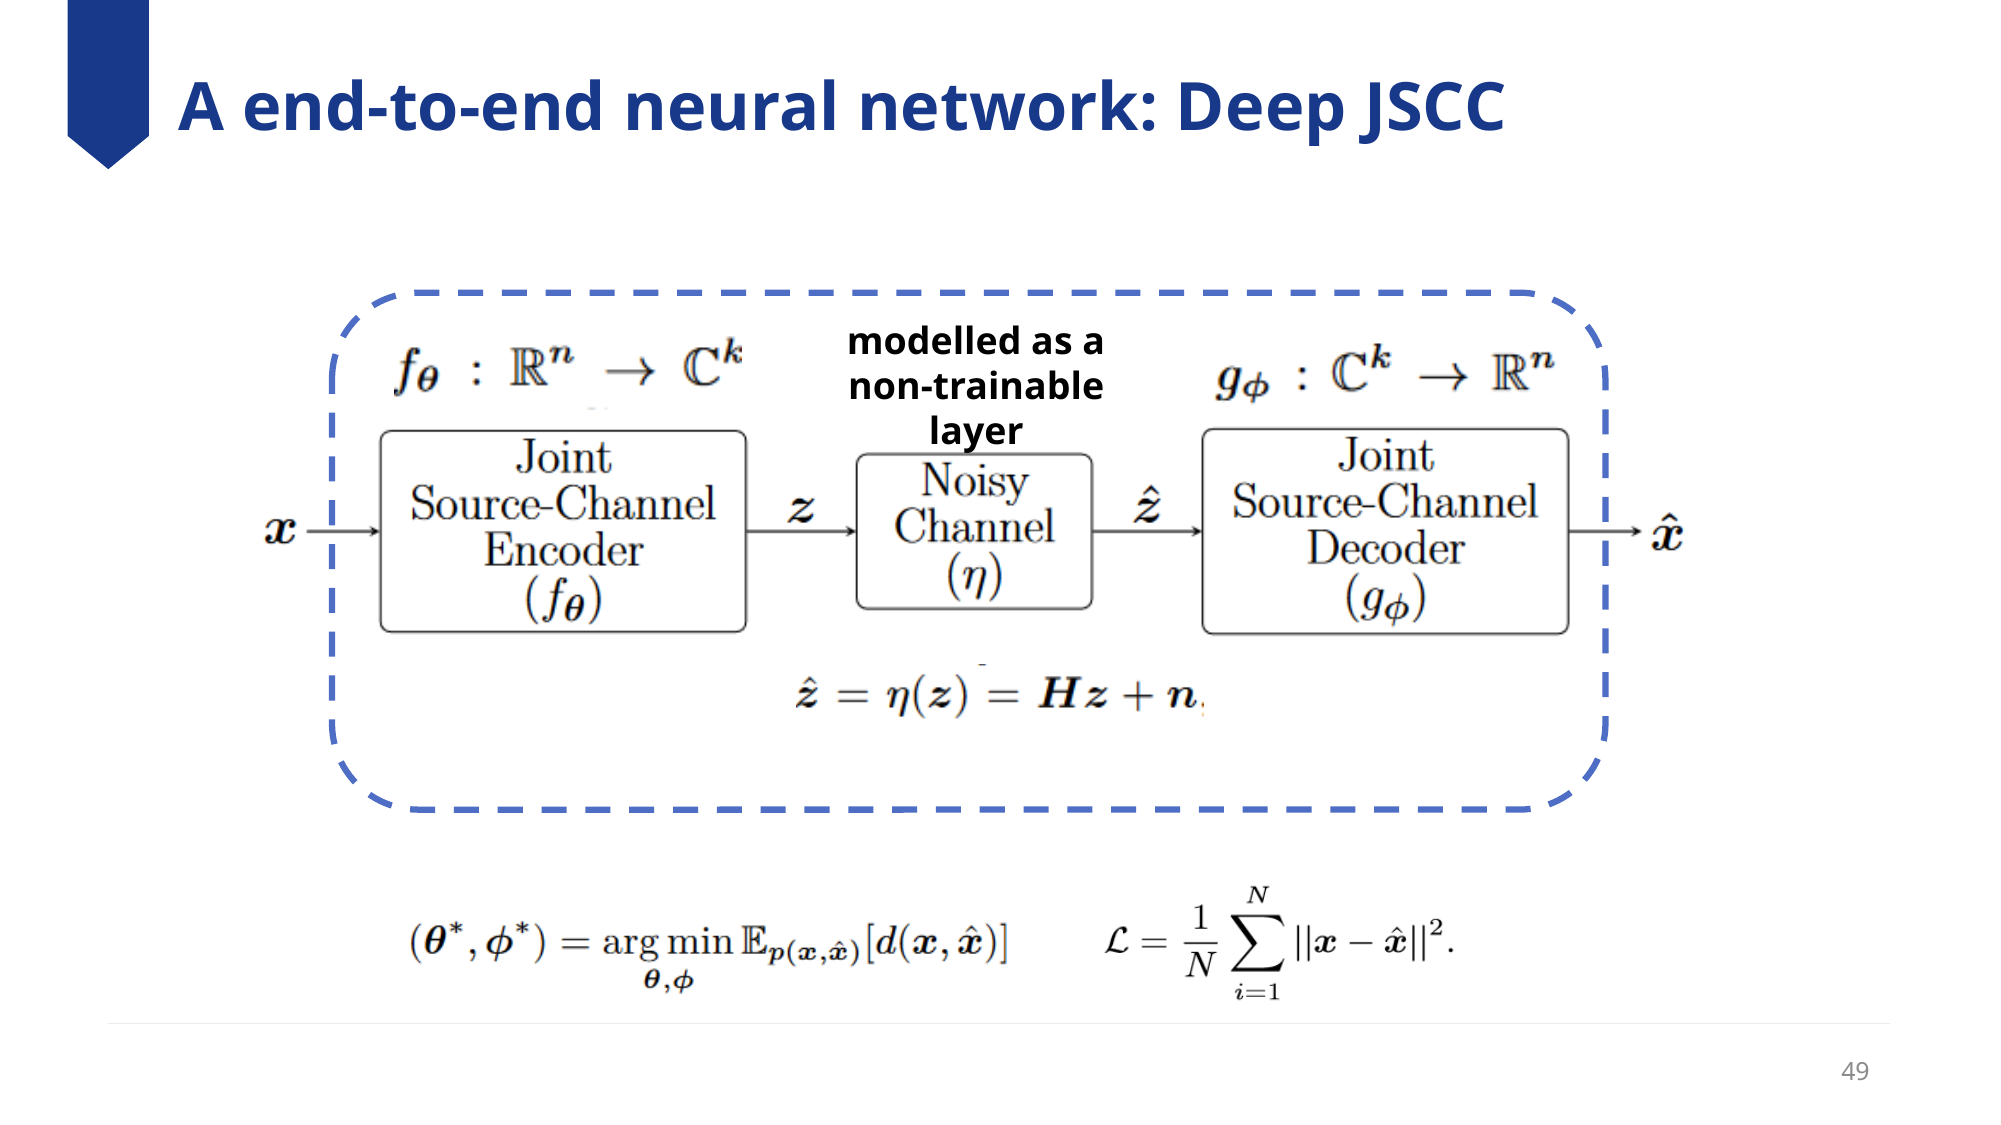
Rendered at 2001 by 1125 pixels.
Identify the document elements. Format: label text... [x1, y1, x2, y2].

slide_number 49 [1434, 1042, 1885, 1103]
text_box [235, 292, 1765, 1009]
title A end-to-end neural network: Deep JSCC [178, 39, 1519, 169]
picture [394, 896, 1010, 1000]
